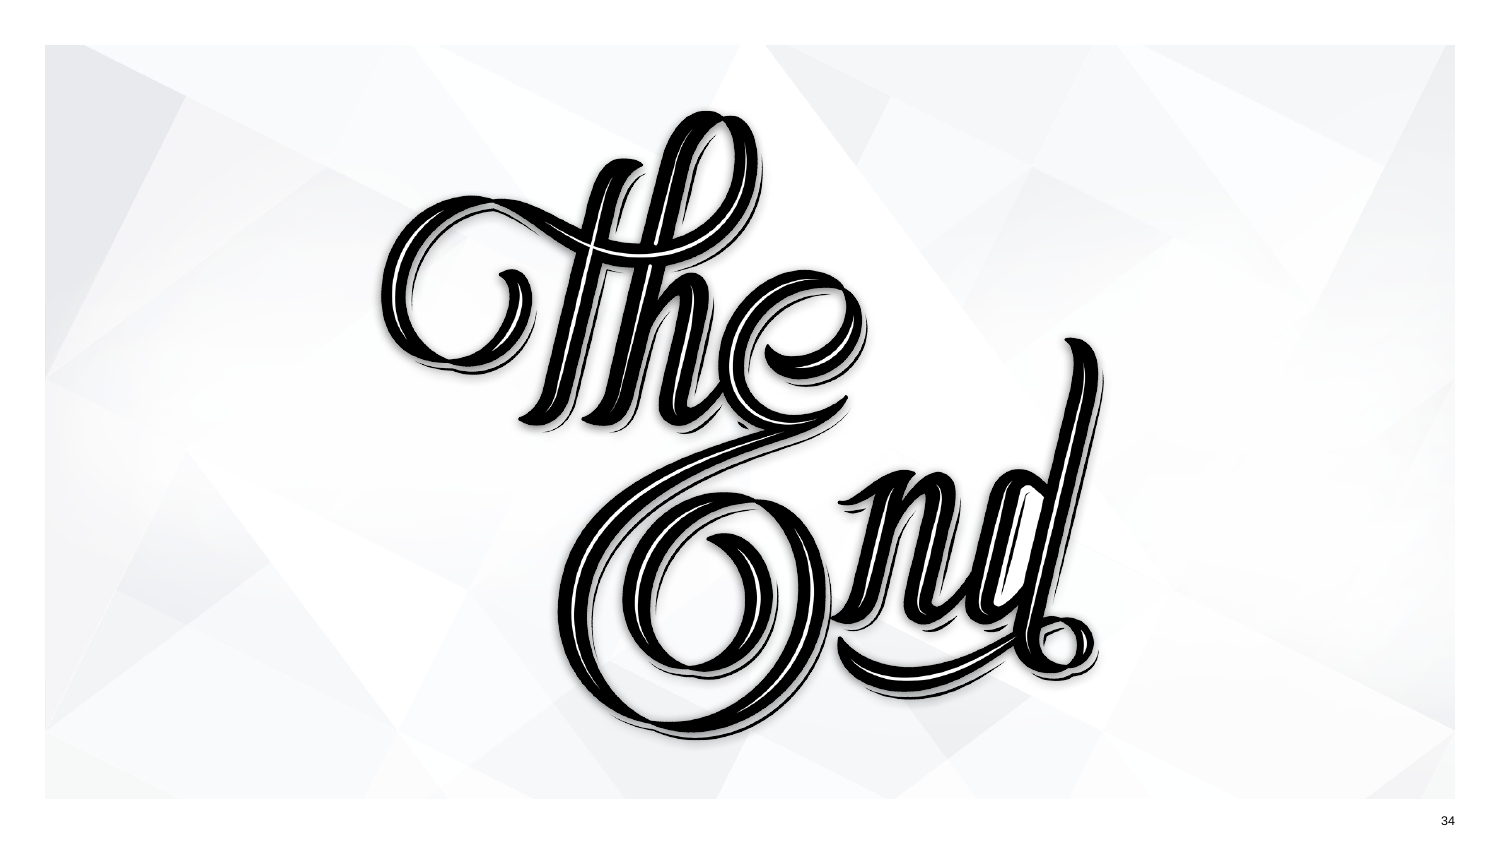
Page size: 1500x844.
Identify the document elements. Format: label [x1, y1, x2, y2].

picture [45, 45, 1455, 799]
